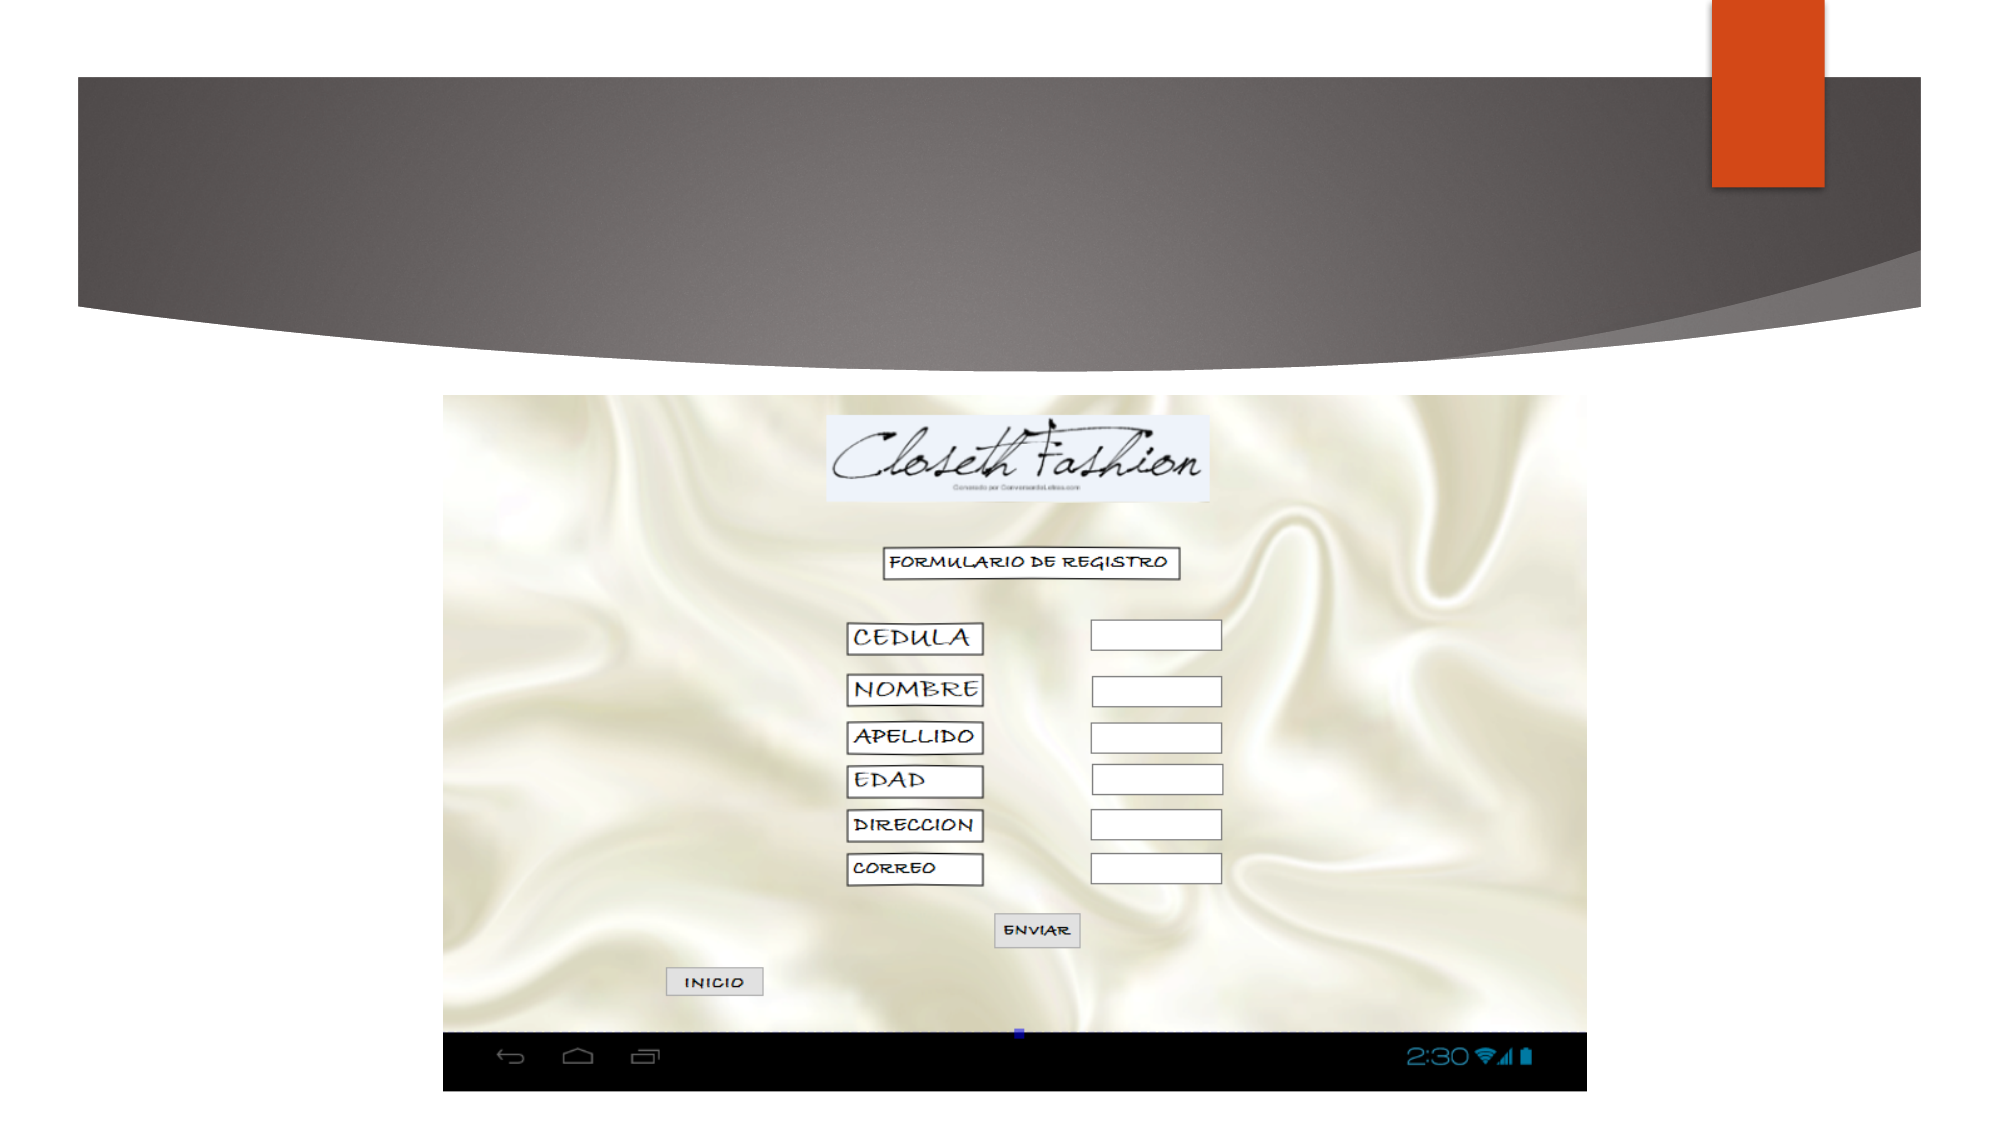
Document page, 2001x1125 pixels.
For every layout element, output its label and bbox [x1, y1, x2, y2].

picture [442, 395, 1587, 1094]
